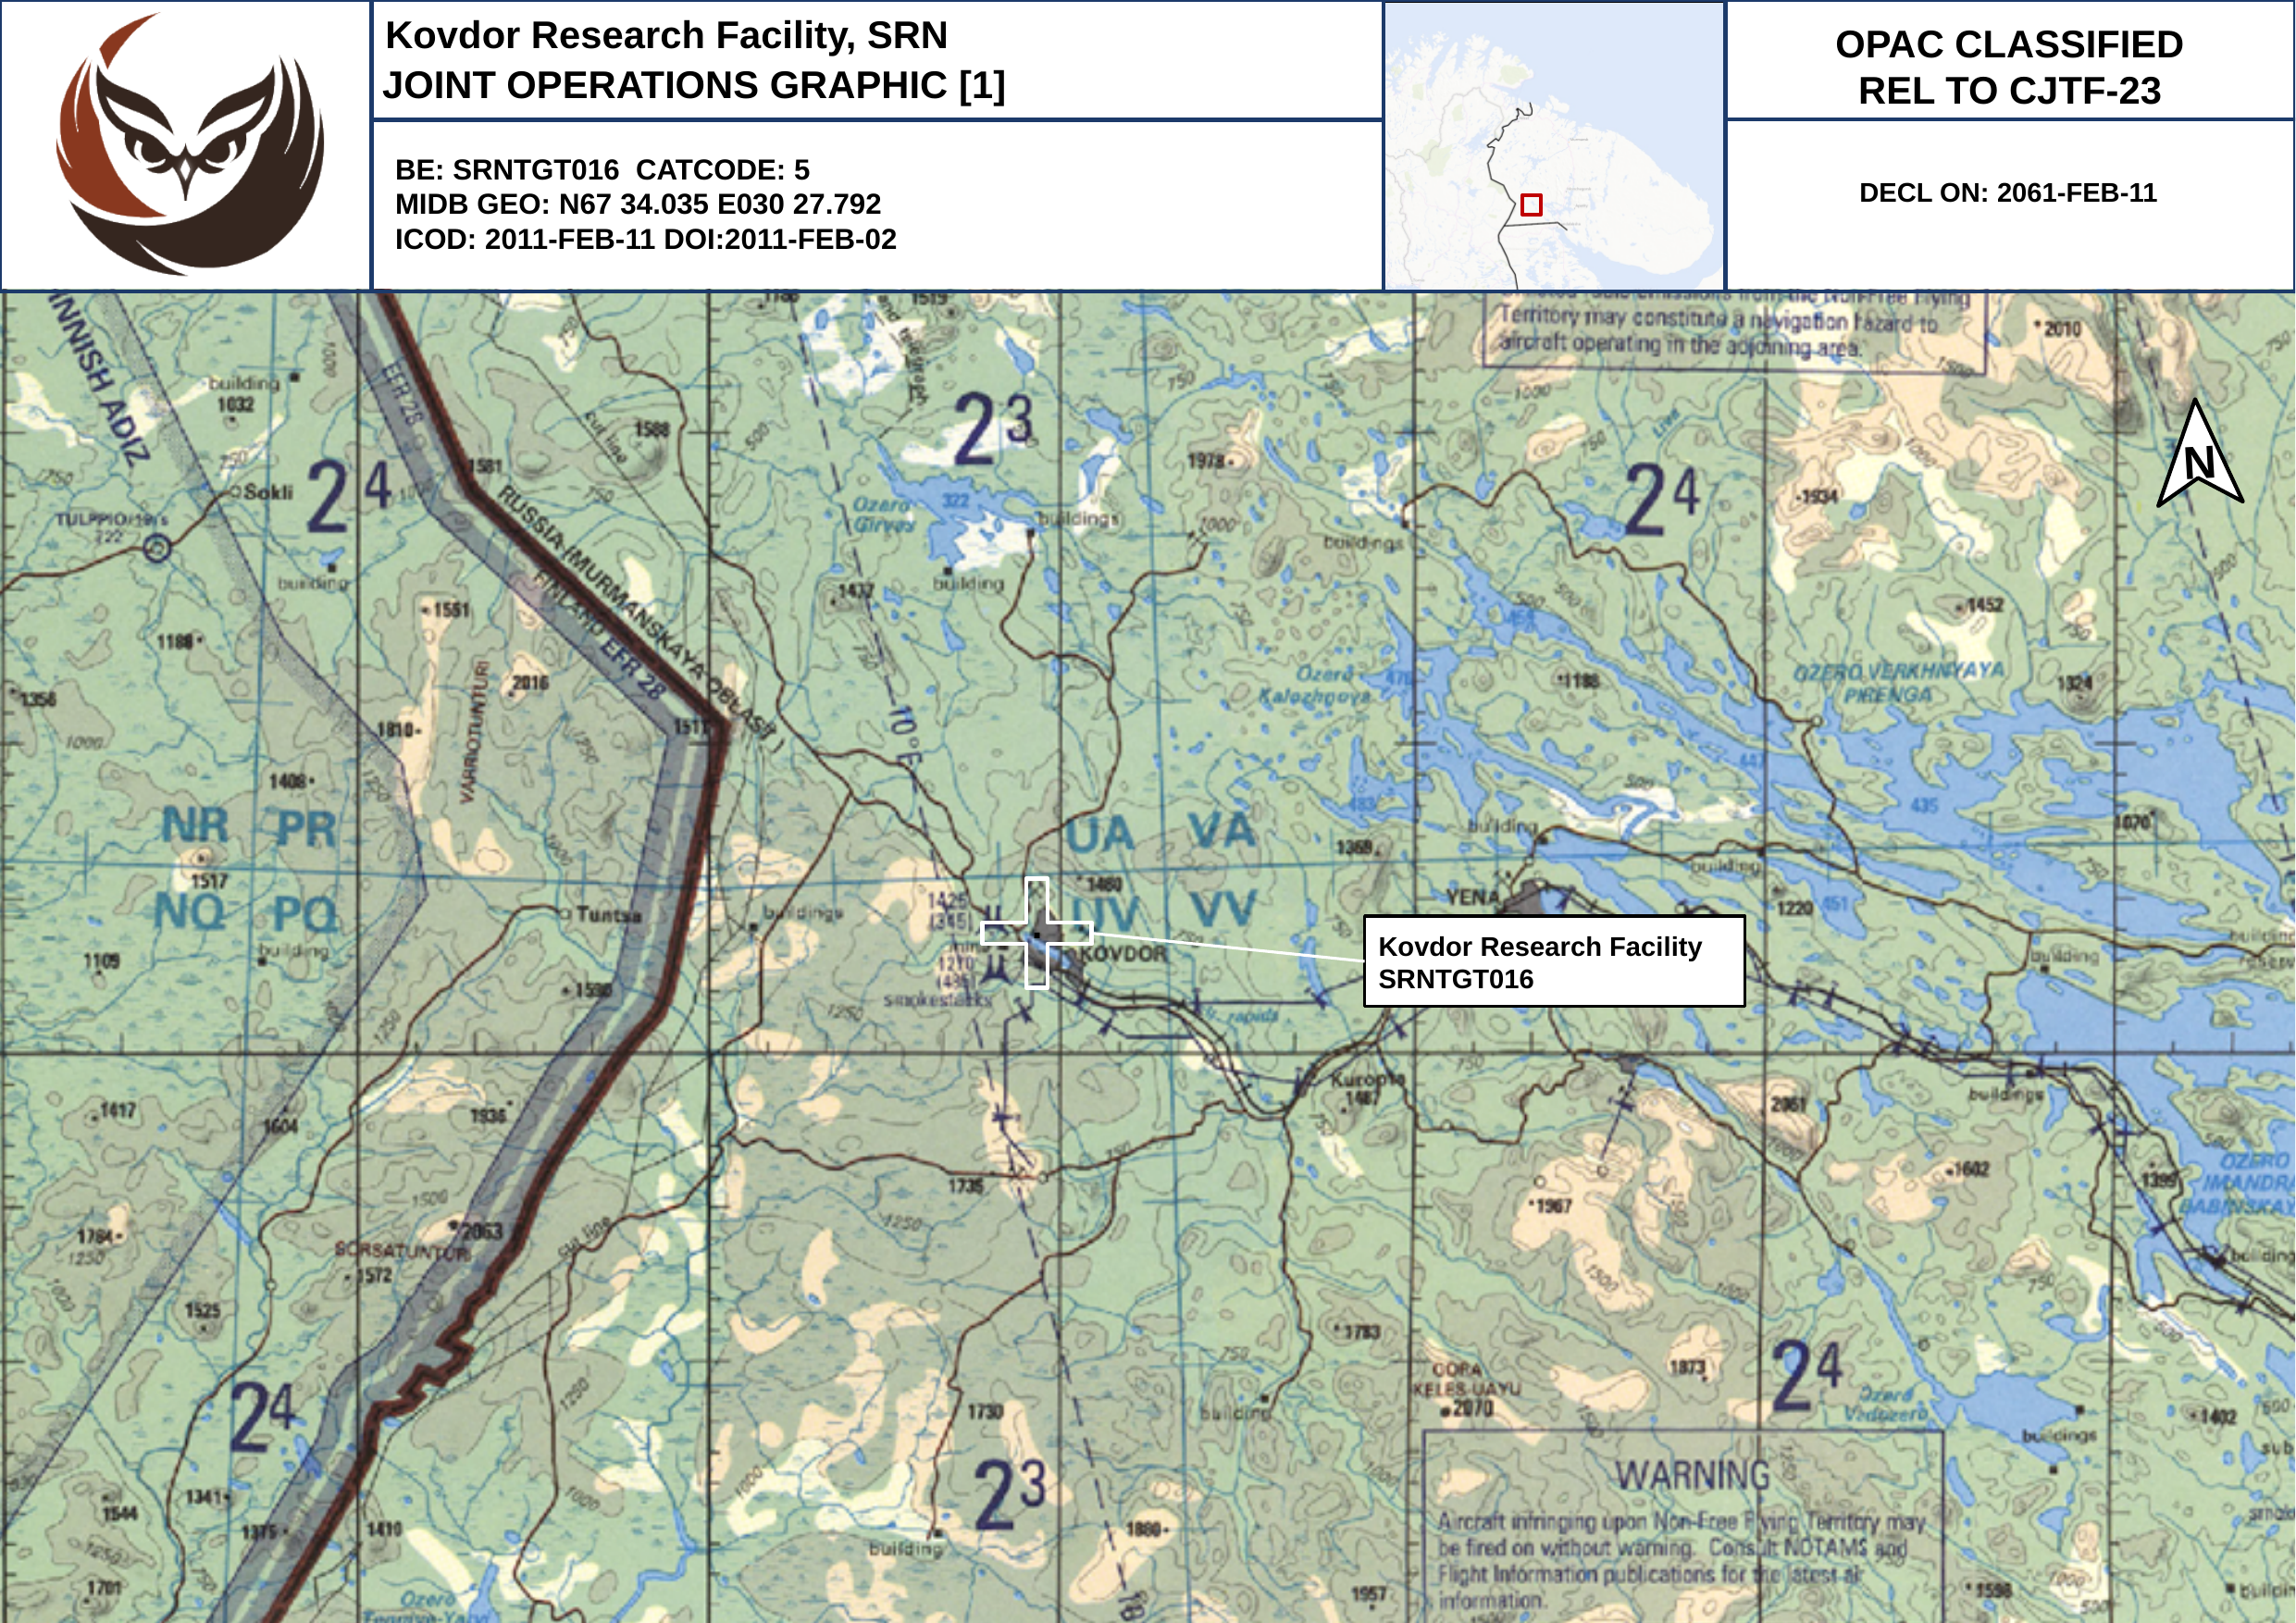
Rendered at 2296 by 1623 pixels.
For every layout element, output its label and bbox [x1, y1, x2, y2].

text_box [2154, 399, 2240, 505]
text_box [0, 0, 2296, 302]
text_box [1091, 933, 1365, 962]
picture [0, 302, 2296, 1623]
